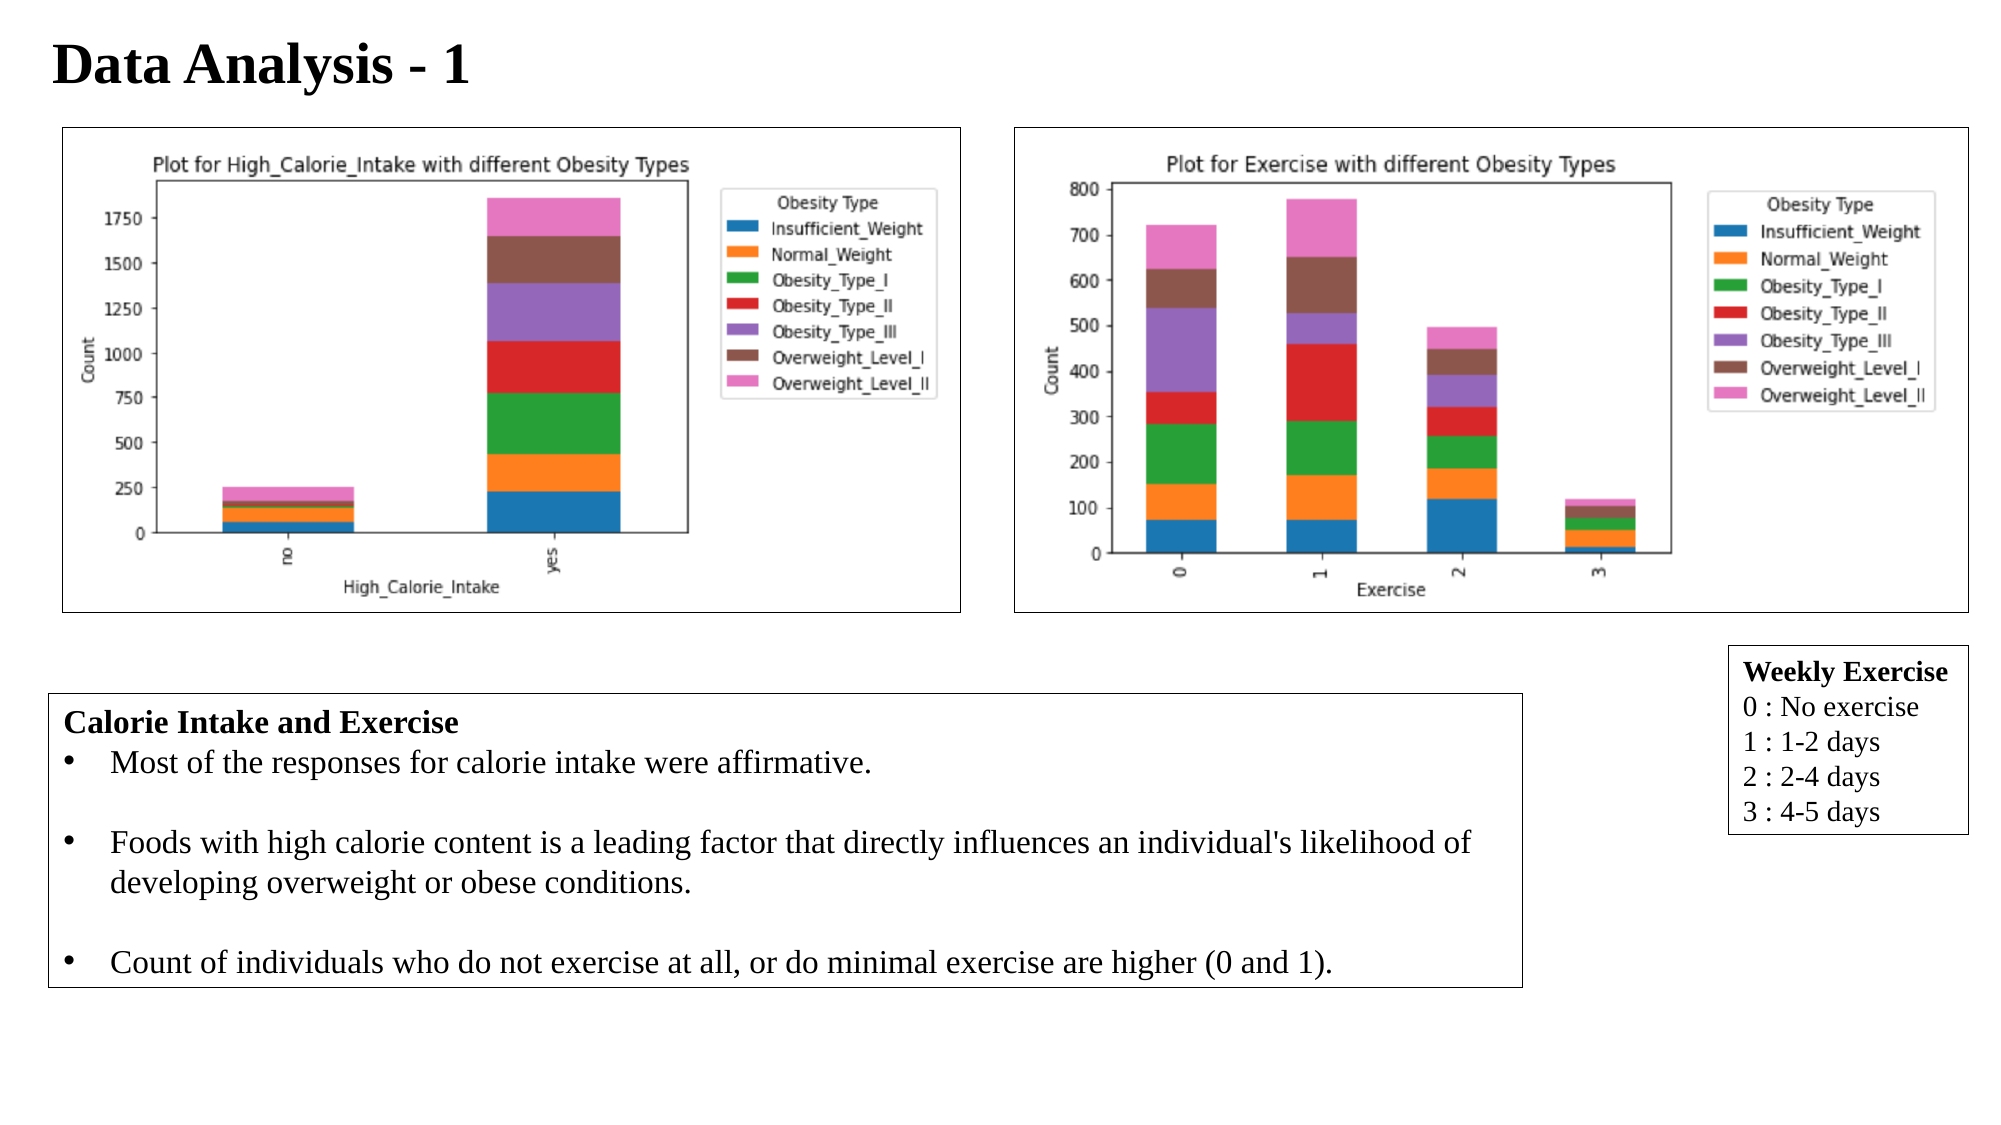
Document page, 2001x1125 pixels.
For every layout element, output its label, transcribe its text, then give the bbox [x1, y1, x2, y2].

text_box Calorie Intake and Exercise Most of the responses for calorie intake were affirmative. Foods with high calorie content is a leading factor that directly influences an individual's likelihood of developing overweight or obese conditions. Count of individuals who do not exercise at all, or do minimal exercise are higher (0 and 1). [48, 693, 1523, 988]
text_box Weekly Exercise 0 : No exercise 1 : 1-2 days 2 : 2-4 days 3 : 4-5 days [1728, 645, 1969, 835]
picture [62, 127, 961, 613]
text_box Data Analysis - 1 [0, 0, 555, 104]
picture [1014, 127, 1969, 613]
